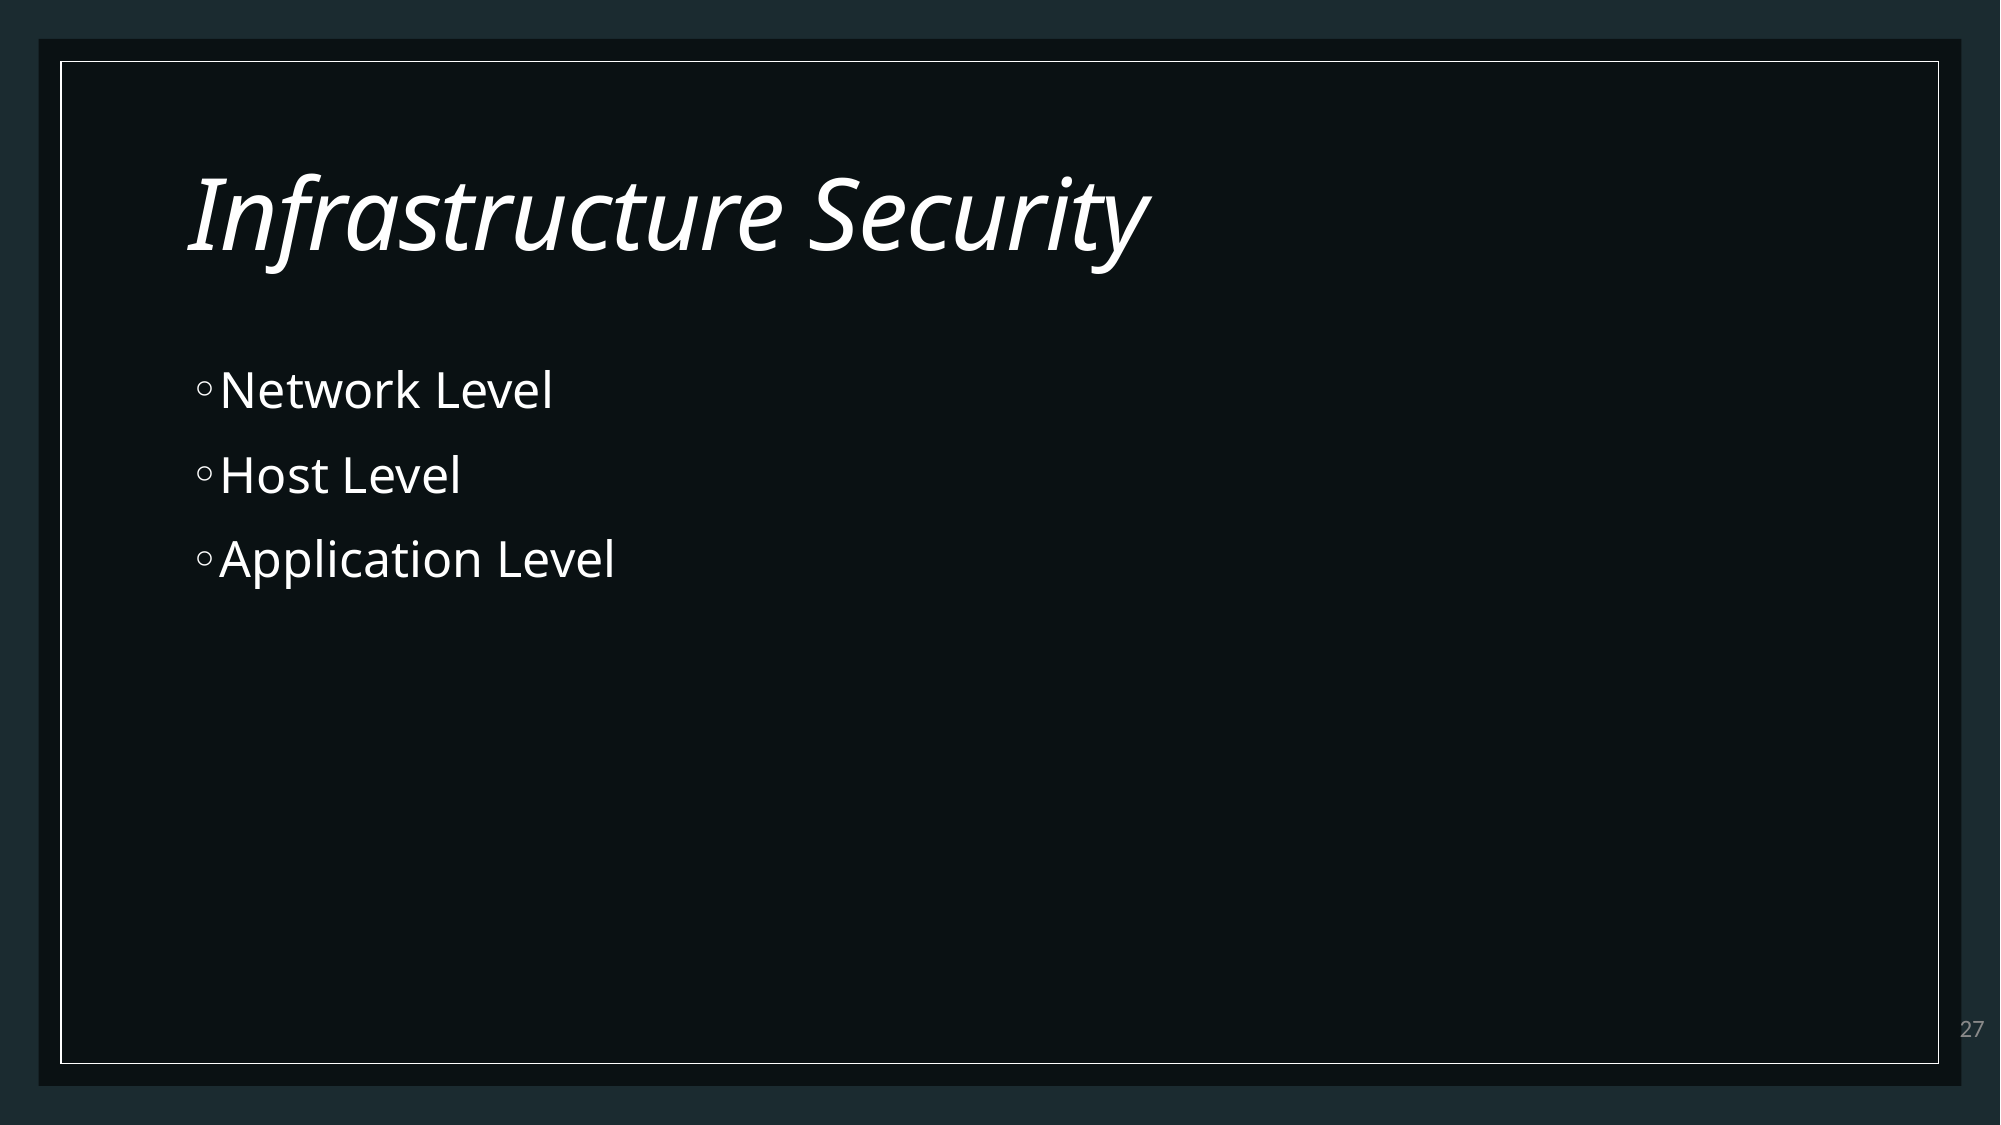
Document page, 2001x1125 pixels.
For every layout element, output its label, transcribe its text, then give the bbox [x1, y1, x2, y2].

slide_number 27 [1525, 990, 2000, 1050]
list Network Level Host Level Application Level [174, 345, 1825, 977]
title Infrastructure Security [174, 105, 1825, 331]
